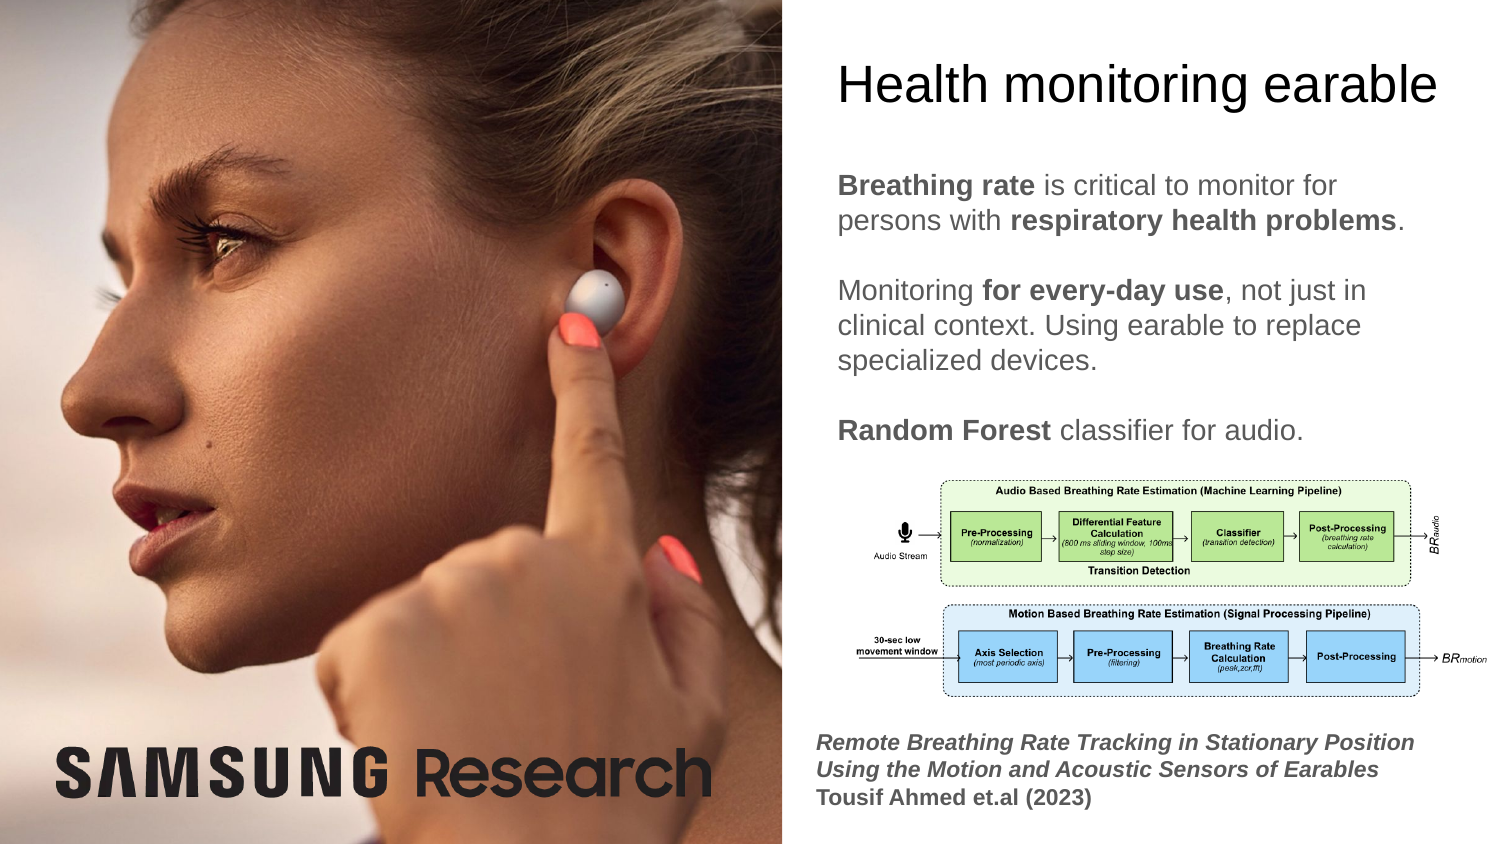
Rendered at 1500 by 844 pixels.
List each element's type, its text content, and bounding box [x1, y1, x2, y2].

list Breathing rate is critical to monitor for persons with respiratory health problems. Monitoring for every-day use, not just in clinical context. Using earable to replace specialized devices. Random Forest classifier for audio. [822, 151, 1449, 671]
text_box Remote Breathing Rate Tracking in Stationary Position Using the Motion and Acoustic Sensors of Earables Tousif Ahmed et.al (2023) [804, 716, 1488, 821]
title Health monitoring earable [822, 35, 1456, 130]
picture [0, 0, 783, 844]
picture [845, 471, 1500, 709]
